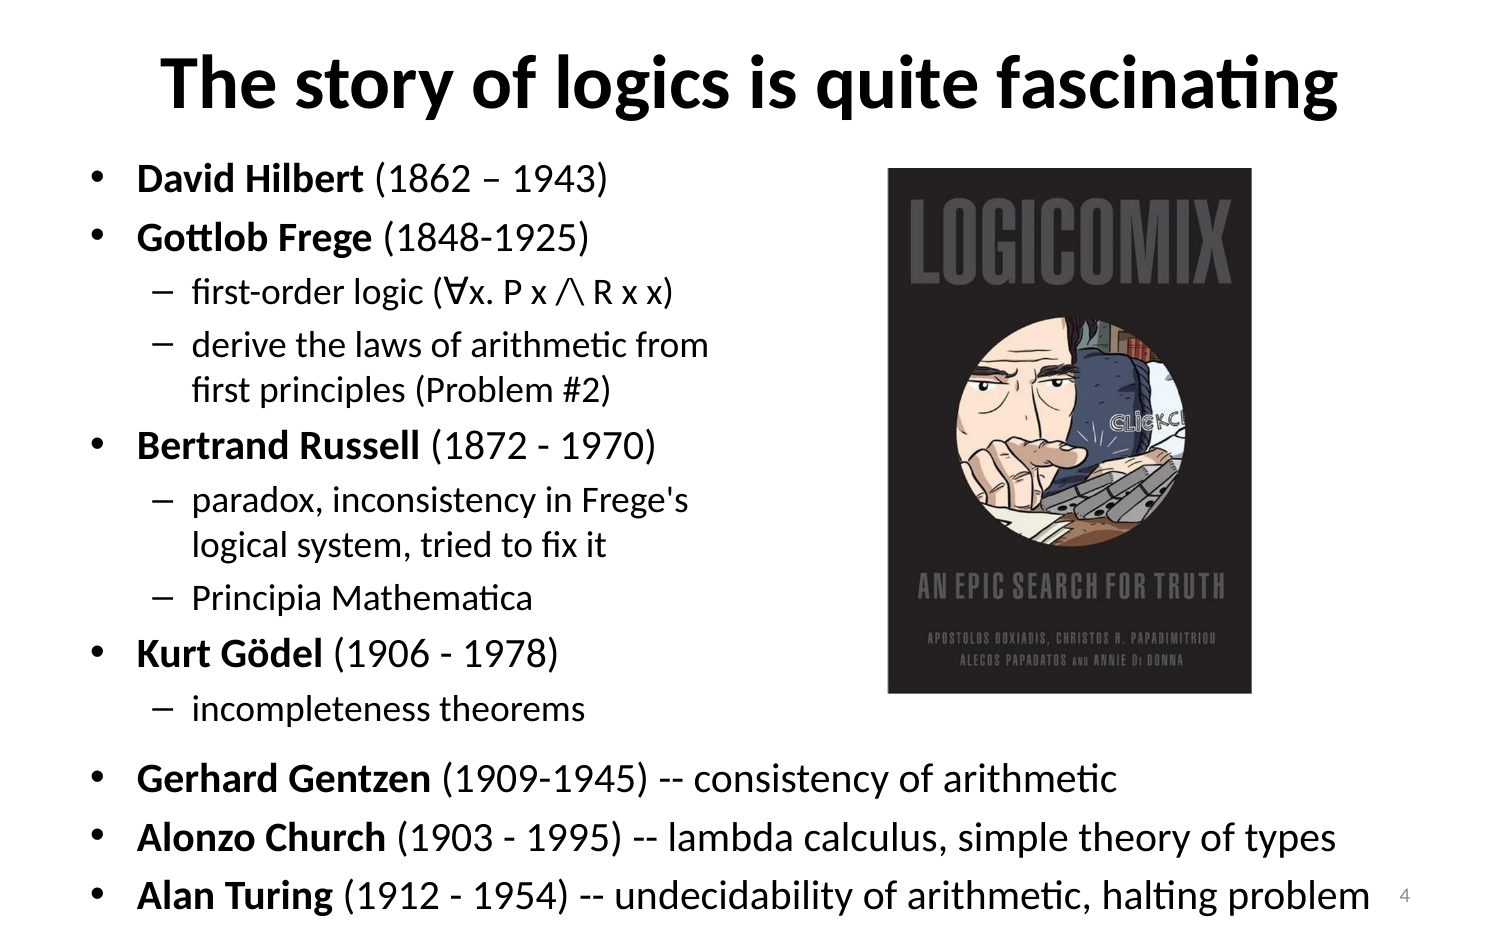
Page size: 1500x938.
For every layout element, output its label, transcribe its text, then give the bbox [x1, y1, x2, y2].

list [887, 168, 1252, 694]
list David Hilbert (1862 – 1943) Gottlob Frege (1848-1925) first-order logic (∀x. P x /\ R x x) derive the laws of arithmetic from first principles (Problem #2) Bertrand Russell (1872 - 1970) paradox, inconsistency in Frege's logical system, tried to fix it Principia Mathematica Kurt Gödel (1906 - 1978) incompleteness theorems [75, 143, 738, 743]
text_box Gerhard Gentzen (1909-1945) -- consistency of arithmetic Alonzo Church (1903 - 1995) -- lambda calculus, simple theory of types Alan Turing (1912 - 1954) -- undecidability of arithmetic, halting problem [75, 743, 1450, 932]
title The story of logics is quite fascinating [75, 0, 1425, 157]
